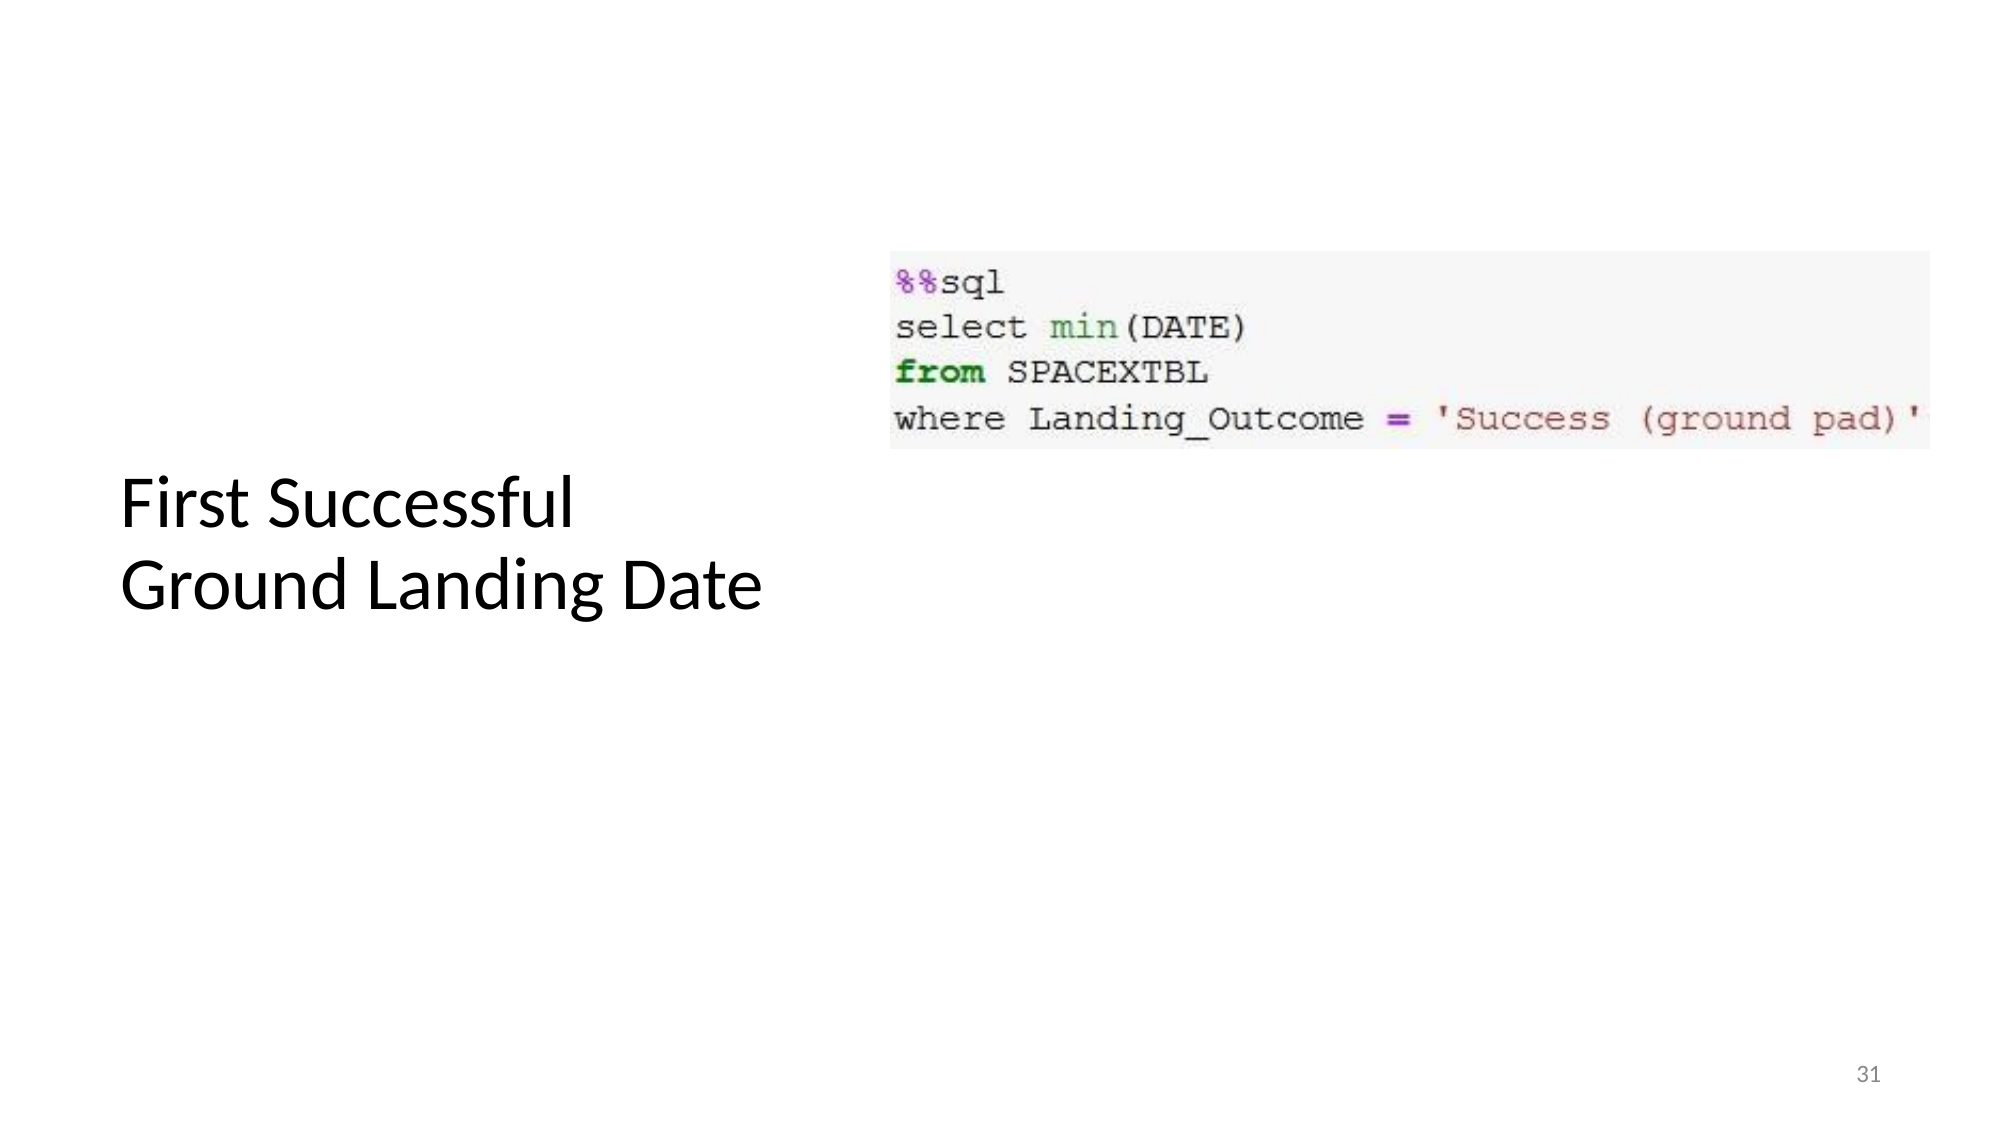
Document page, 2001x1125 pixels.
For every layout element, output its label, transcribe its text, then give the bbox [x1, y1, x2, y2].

title First Successful Ground Landing Date [118, 449, 822, 650]
picture [890, 251, 1930, 449]
text_box 31 [1849, 1061, 1890, 1088]
